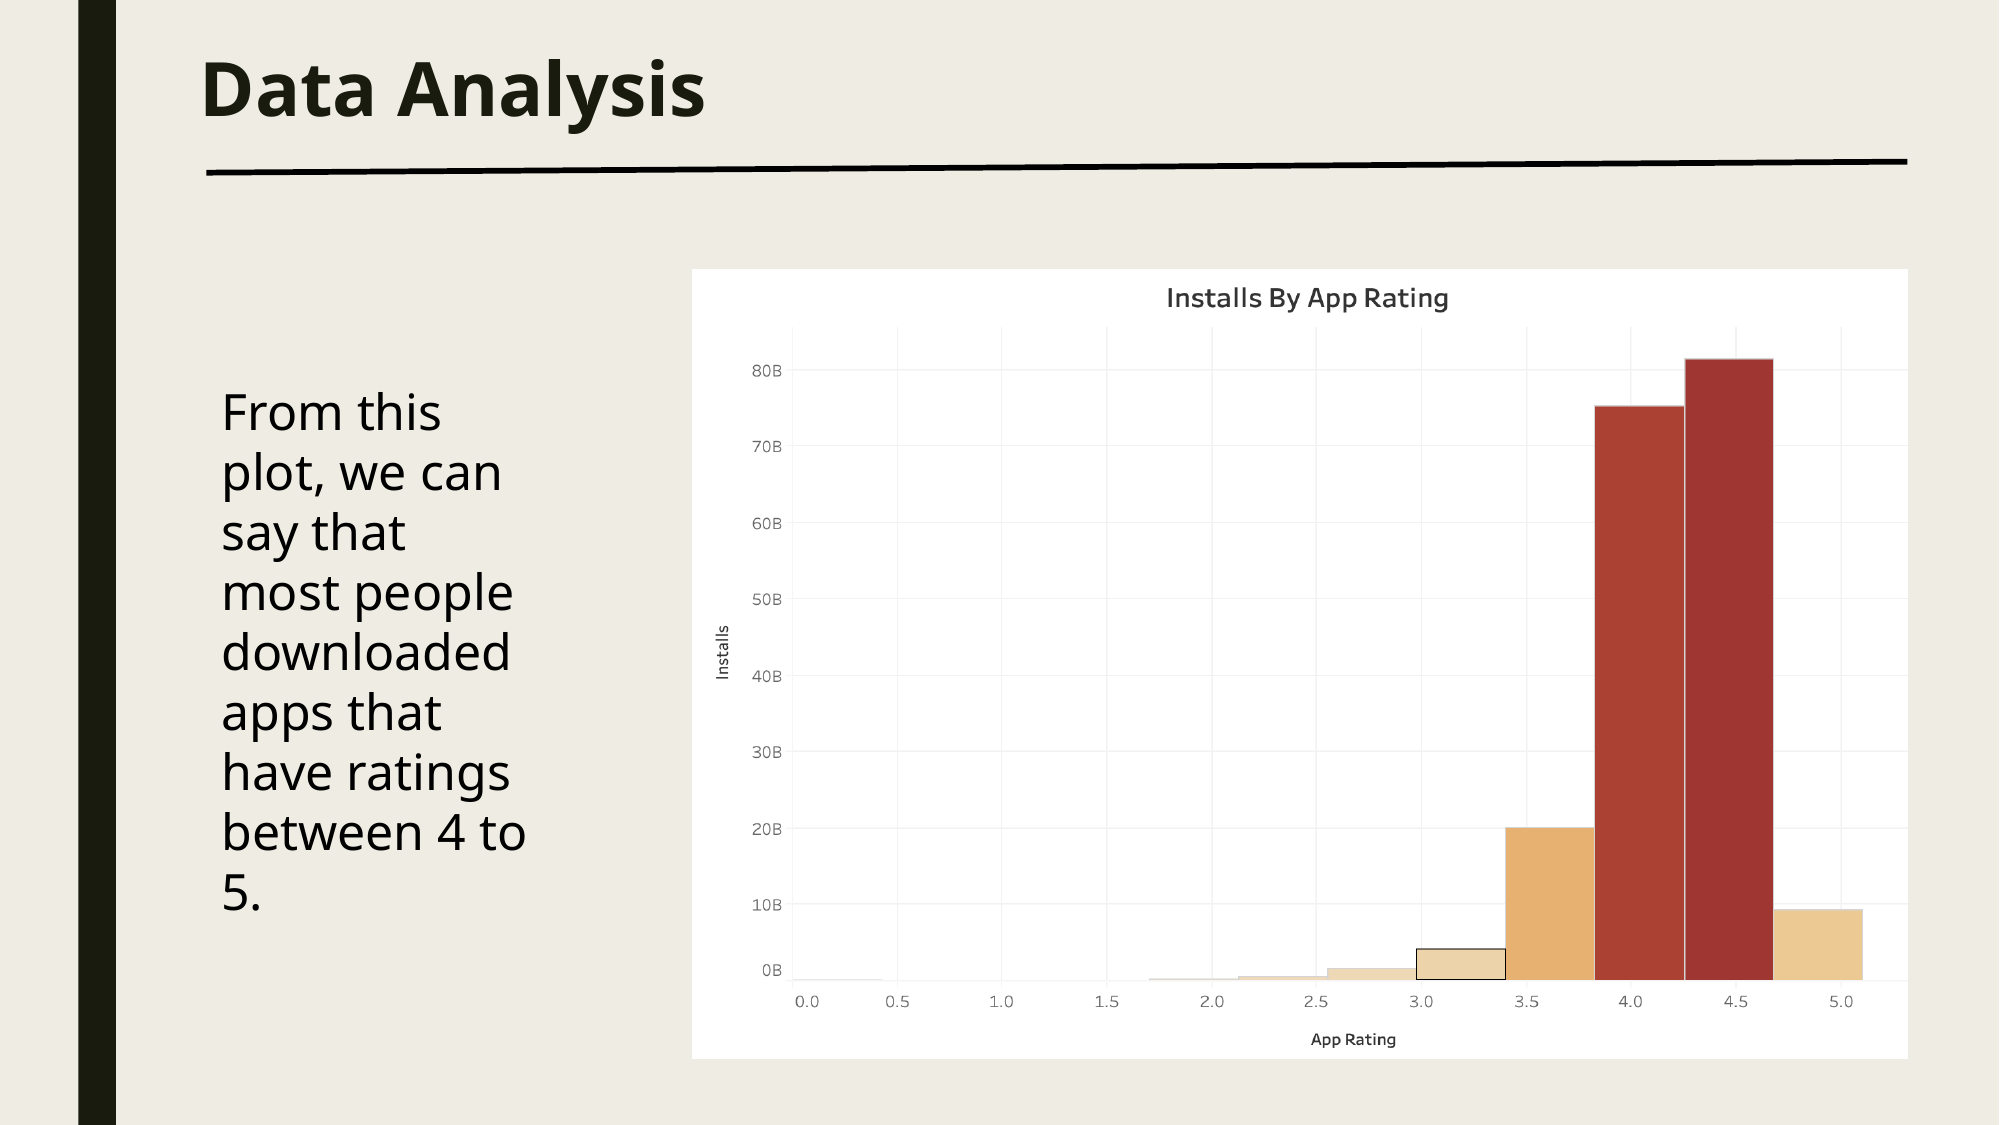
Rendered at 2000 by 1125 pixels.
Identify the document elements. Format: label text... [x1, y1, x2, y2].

list Data Analysis [184, 41, 917, 161]
picture [692, 269, 1908, 1059]
text_box From this plot, we can say that most people downloaded apps that have ratings between 4 to 5. [206, 373, 551, 928]
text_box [206, 161, 1908, 173]
